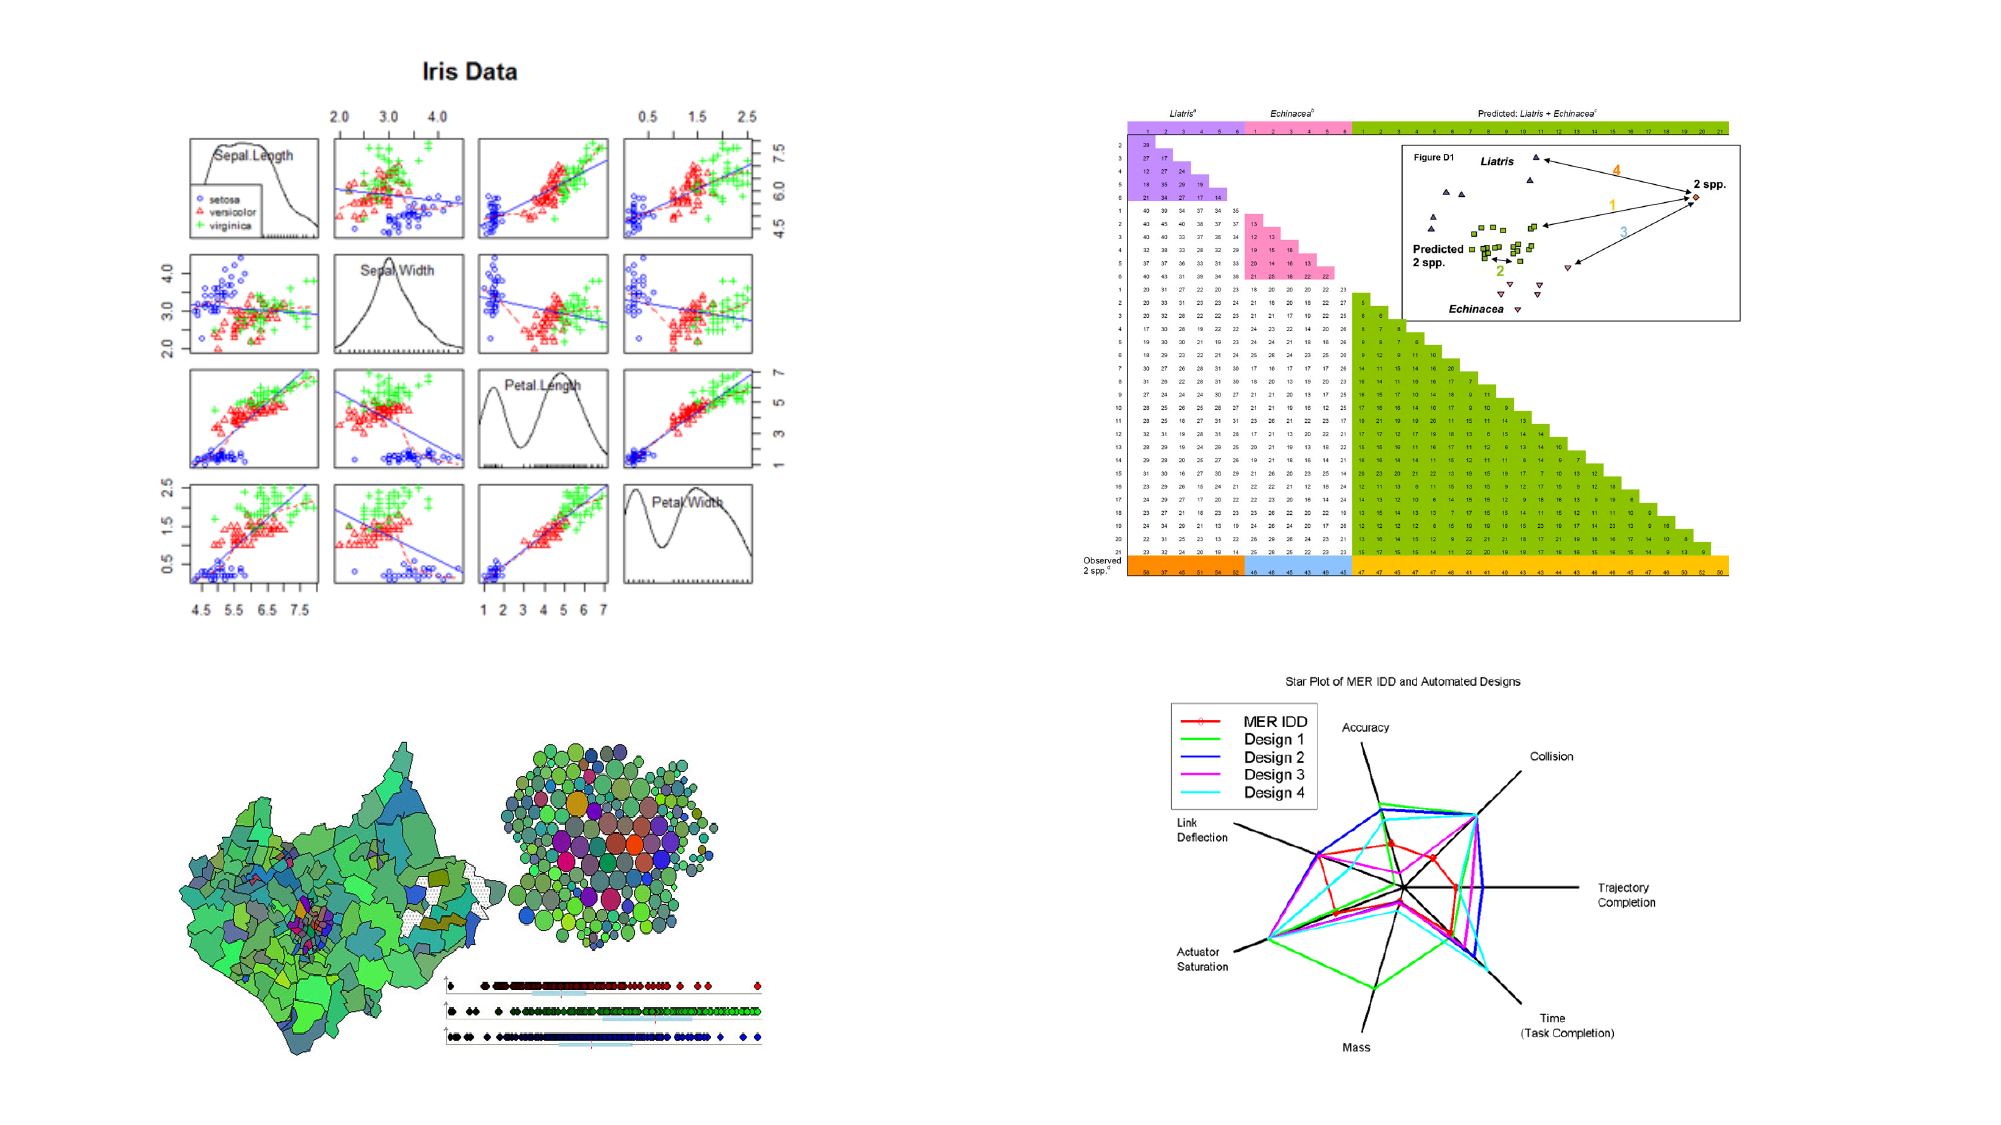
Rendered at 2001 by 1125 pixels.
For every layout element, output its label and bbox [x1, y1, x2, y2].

picture [116, 32, 827, 658]
picture [178, 741, 765, 1059]
picture [1037, 98, 1792, 592]
picture [1165, 672, 1660, 1060]
